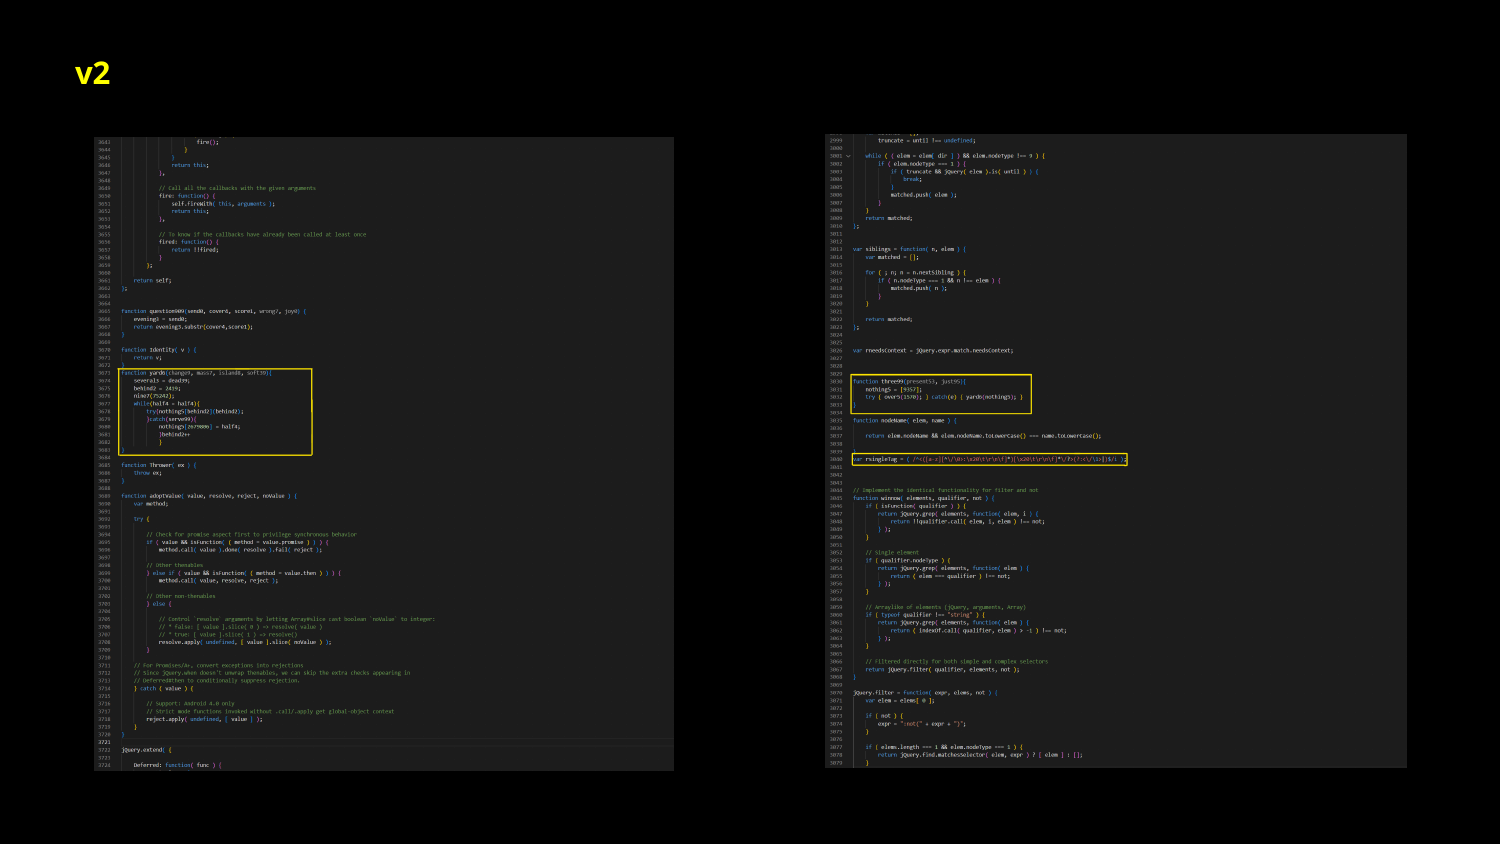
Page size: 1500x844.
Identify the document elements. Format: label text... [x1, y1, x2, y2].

title v2 [59, 38, 1458, 144]
picture [94, 137, 674, 771]
picture [824, 134, 1408, 768]
